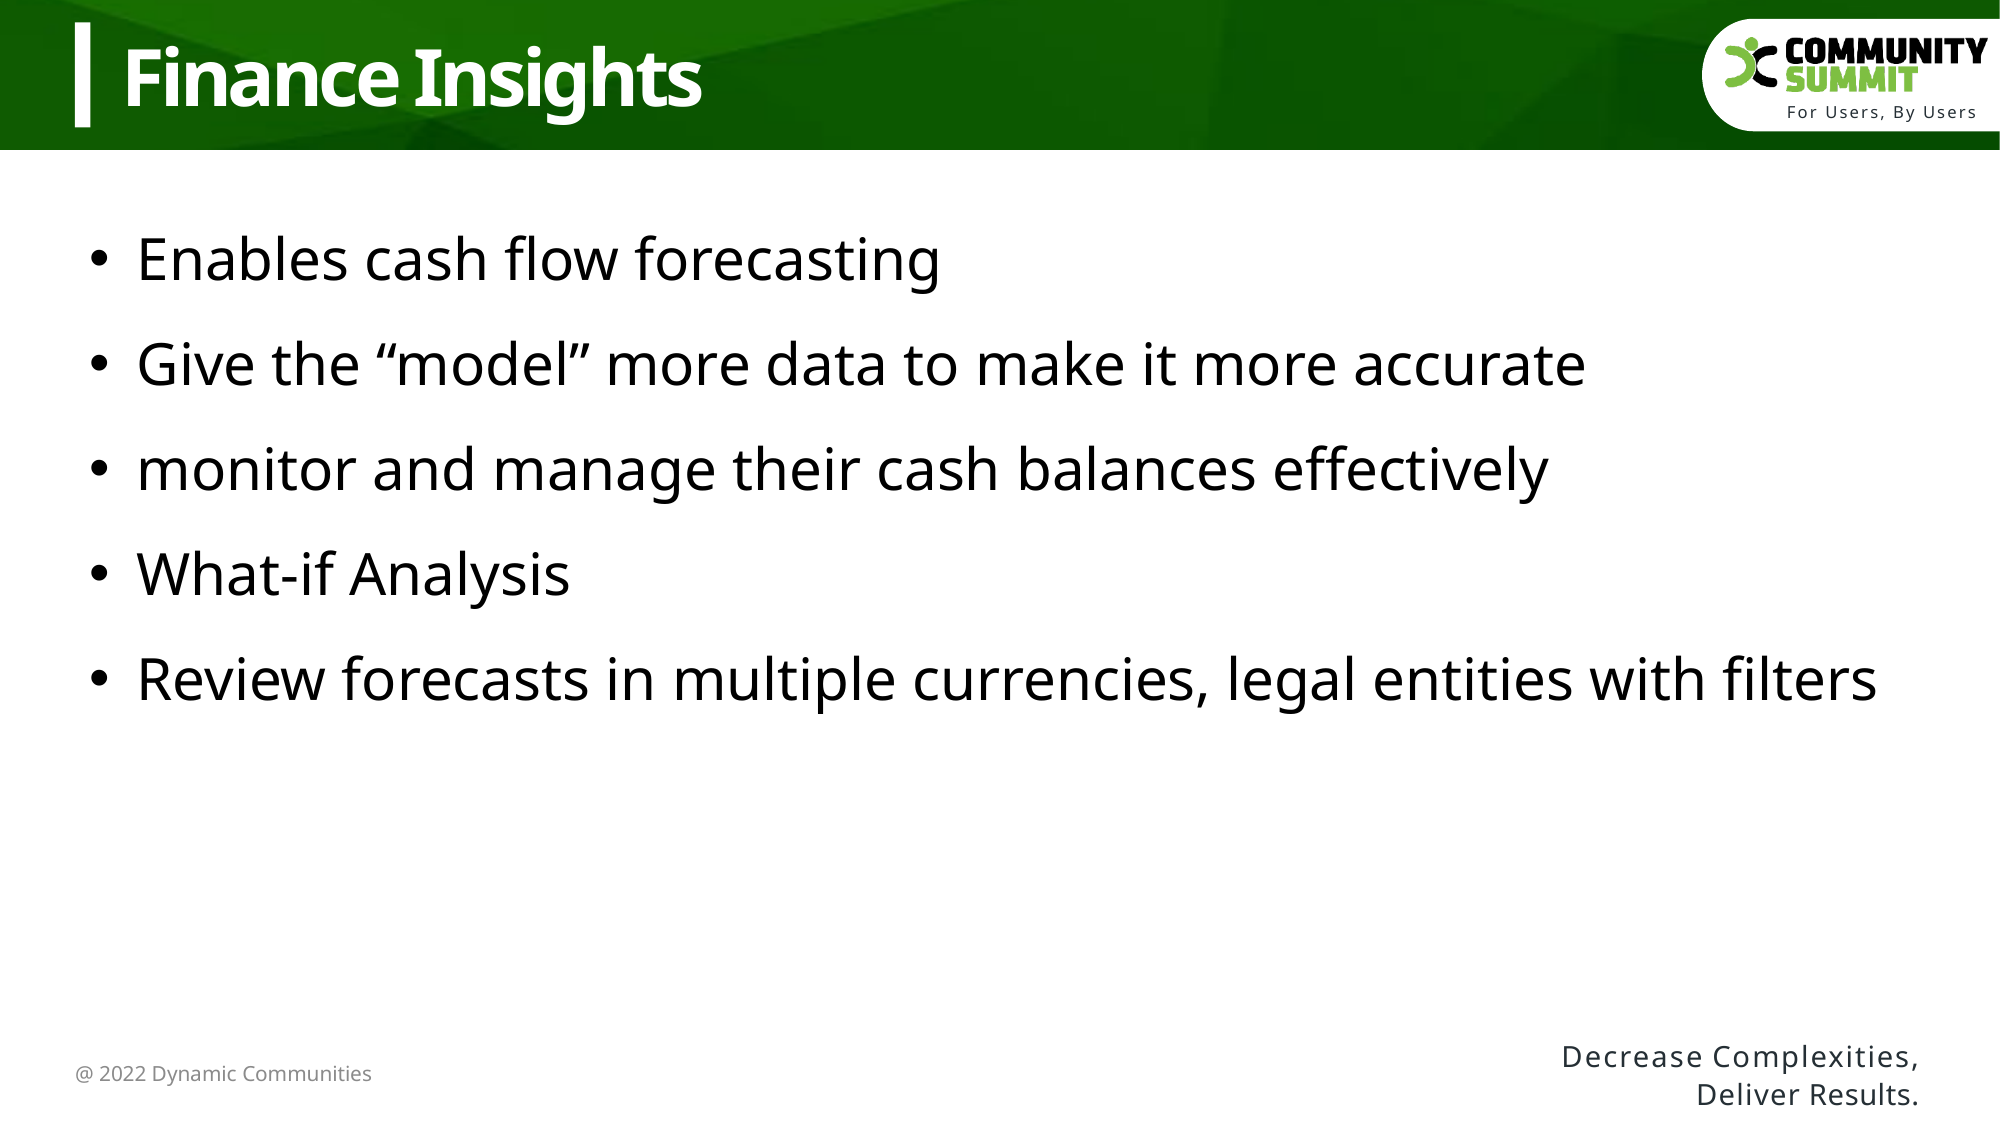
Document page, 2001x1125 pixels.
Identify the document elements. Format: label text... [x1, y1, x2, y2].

list Finance Insights [121, 26, 1558, 179]
list Enables cash flow forecasting Give the “model” more data to make it more accurate monitor and manage their cash balances effectively What-if Analysis Review forecasts in multiple currencies, legal entities with filters [75, 179, 1925, 1023]
picture [0, 0, 2000, 150]
picture [1725, 37, 1988, 92]
